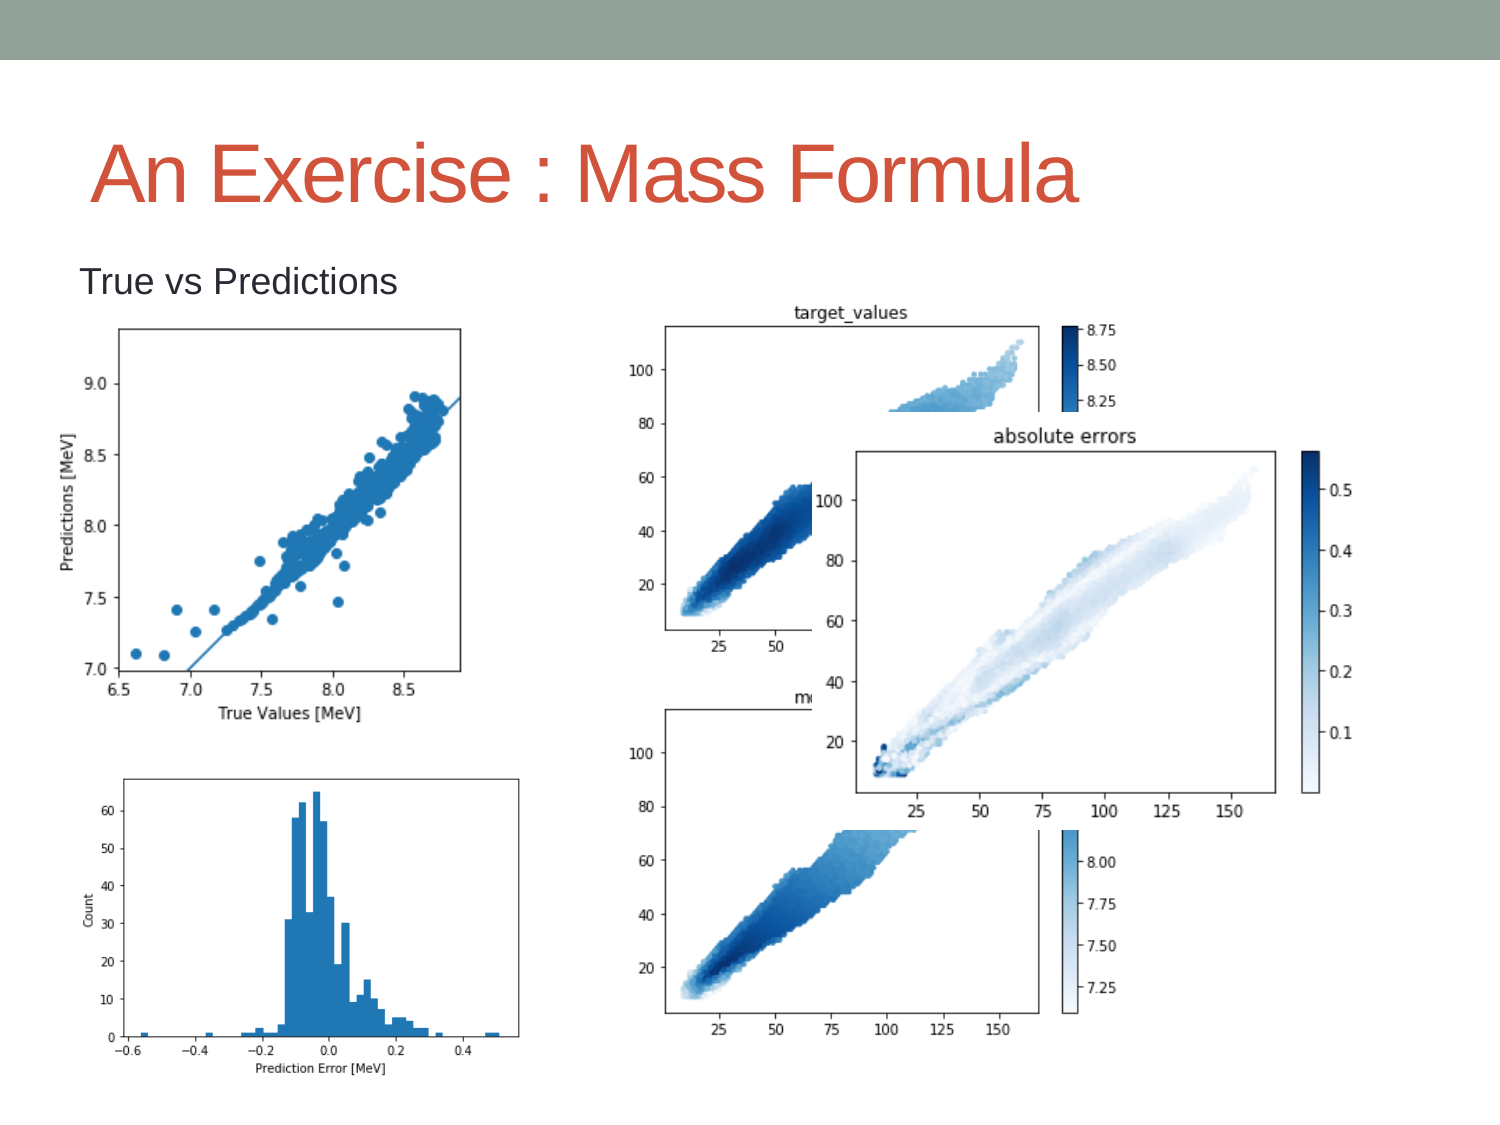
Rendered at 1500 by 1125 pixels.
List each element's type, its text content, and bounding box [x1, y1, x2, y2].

picture [37, 313, 496, 732]
text_box True vs Predictions [64, 249, 414, 310]
picture [612, 287, 1376, 1056]
picture [74, 774, 543, 1080]
title An Exercise : Mass Formula [75, 87, 1425, 250]
